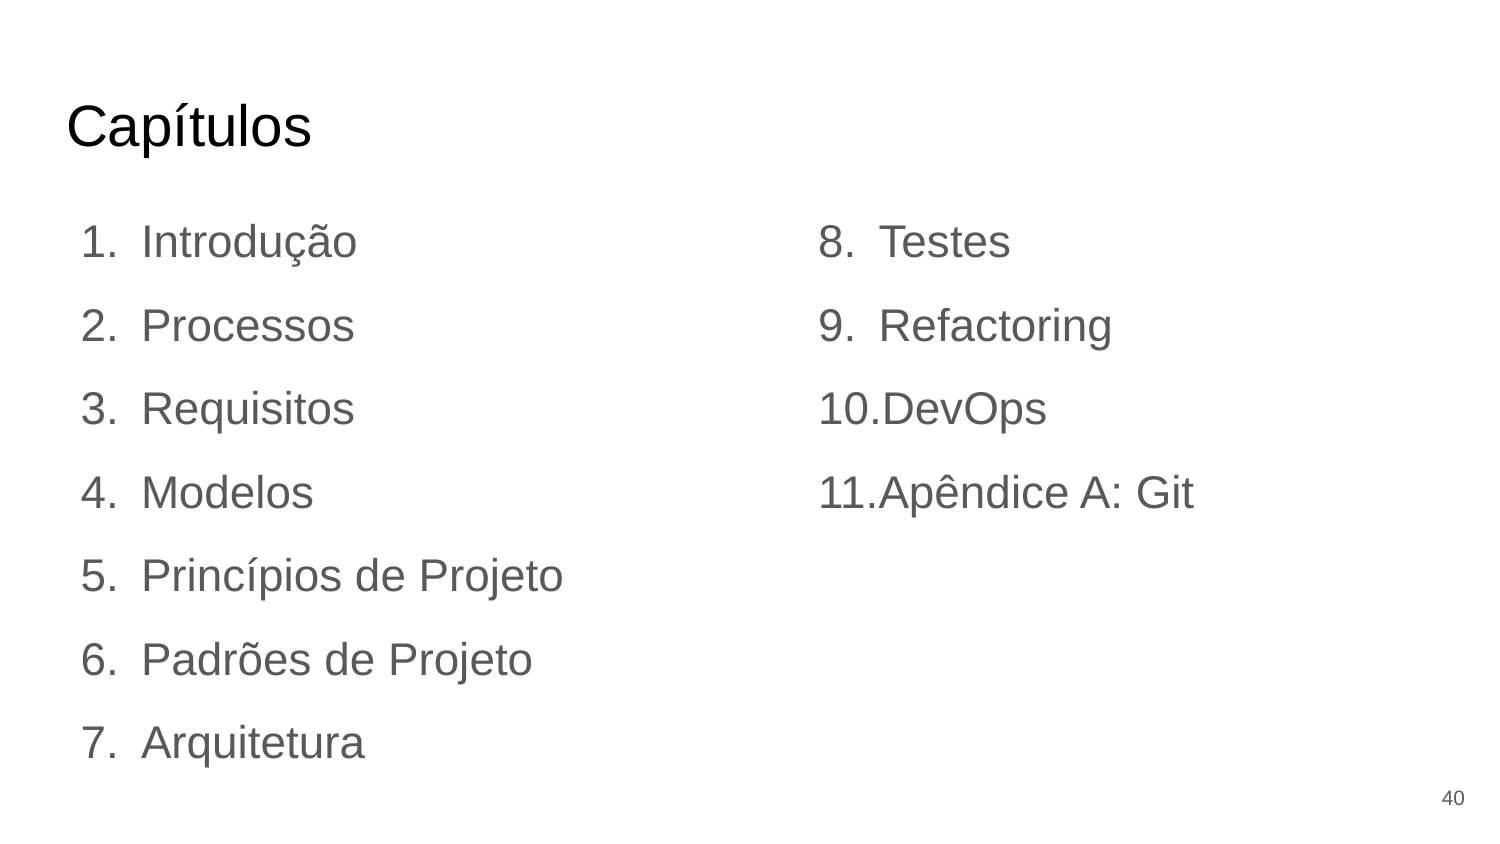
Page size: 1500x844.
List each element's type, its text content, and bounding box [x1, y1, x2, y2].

slide_number 40 [1389, 764, 1480, 830]
list Introdução Processos Requisitos Modelos Princípios de Projeto Padrões de Projeto Arquitetura [51, 189, 764, 750]
title Capítulos [51, 72, 1449, 167]
list Testes Refactoring DevOps Apêndice A: Git [788, 189, 1463, 750]
